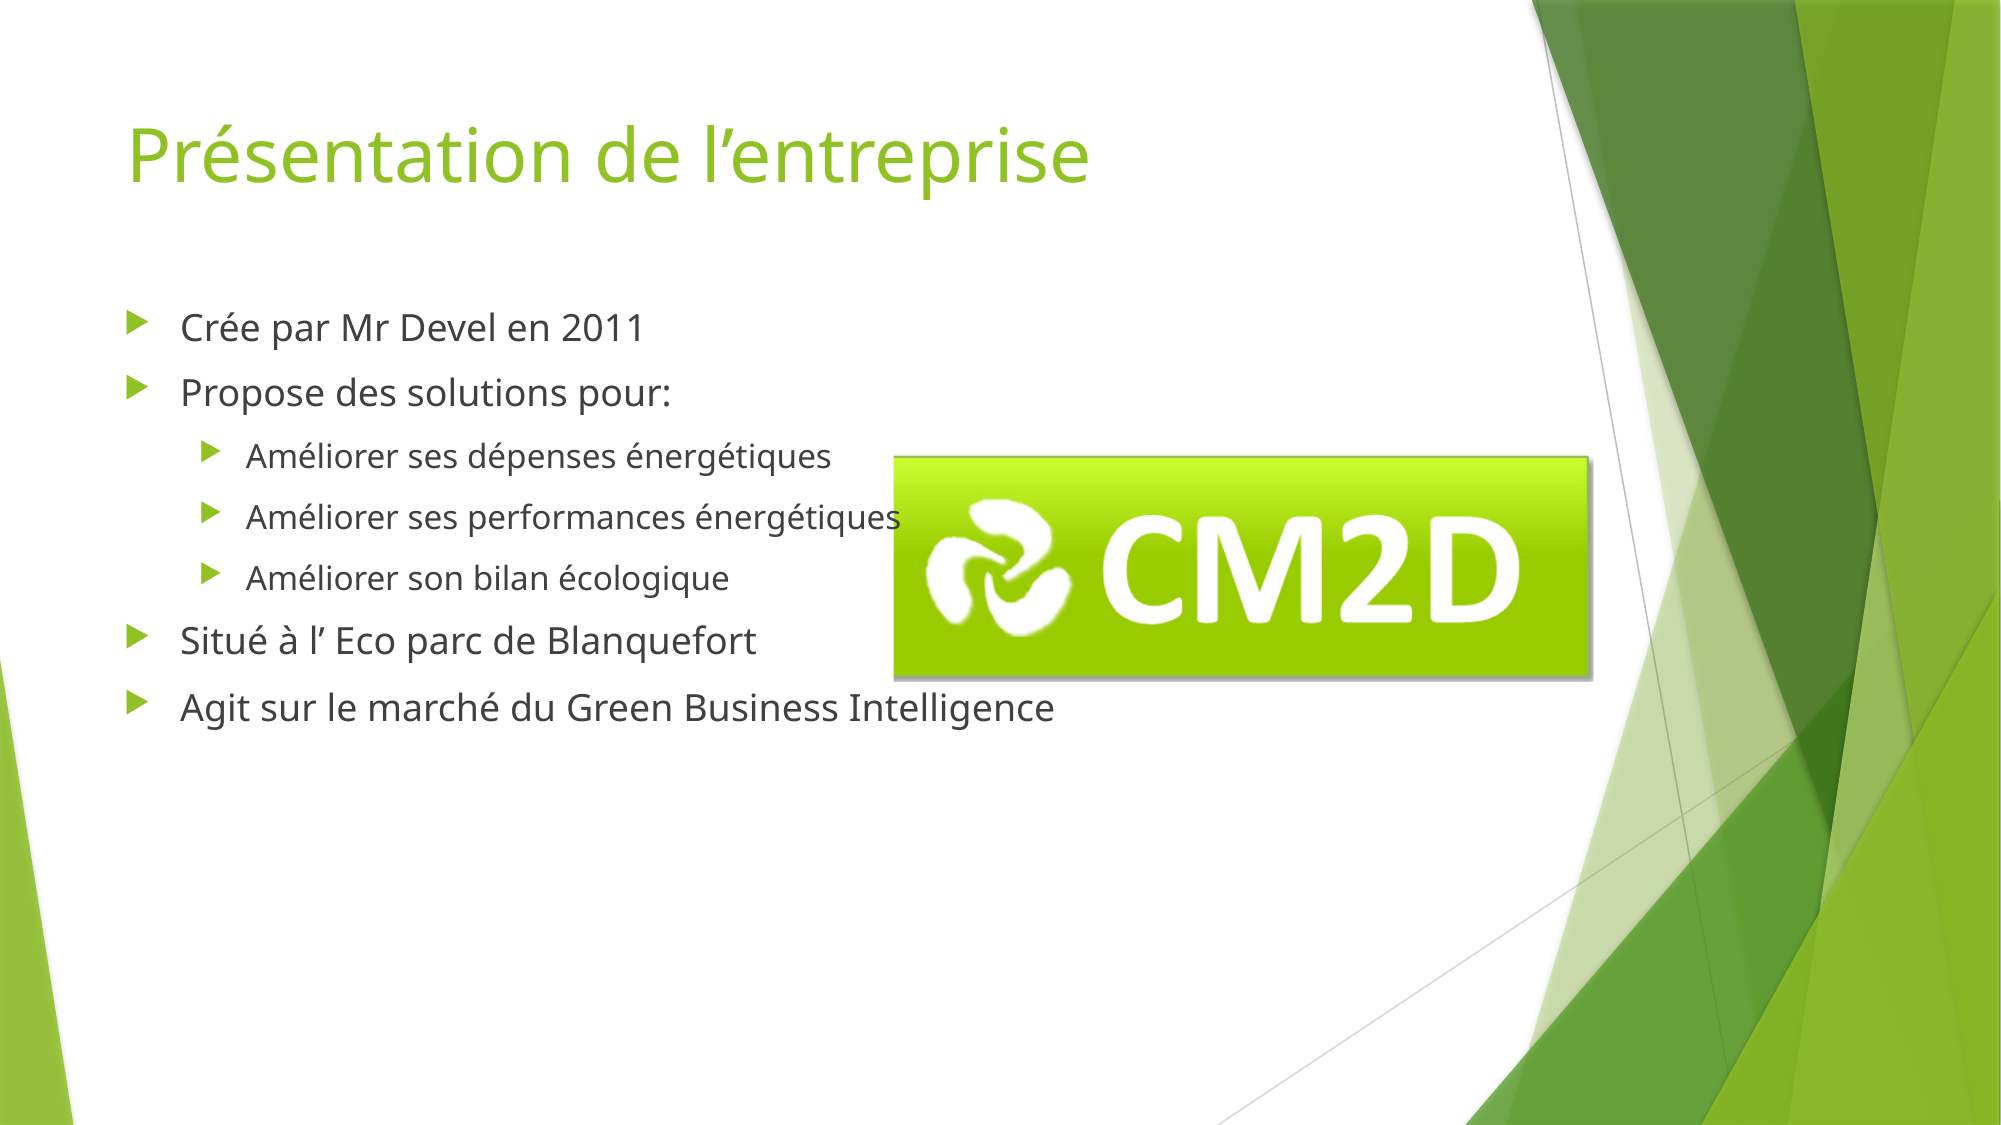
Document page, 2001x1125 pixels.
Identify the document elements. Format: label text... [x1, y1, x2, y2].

title Présentation de l’entreprise [111, 99, 1522, 317]
picture [893, 454, 1595, 683]
list Crée par Mr Devel en 2011 Propose des solutions pour: Améliorer ses dépenses énergétiques Améliorer ses performances énergétiques Améliorer son bilan écologique Situé à l’ Eco parc de Blanquefort Agit sur le marché du Green Business Intelligence [108, 296, 1520, 933]
